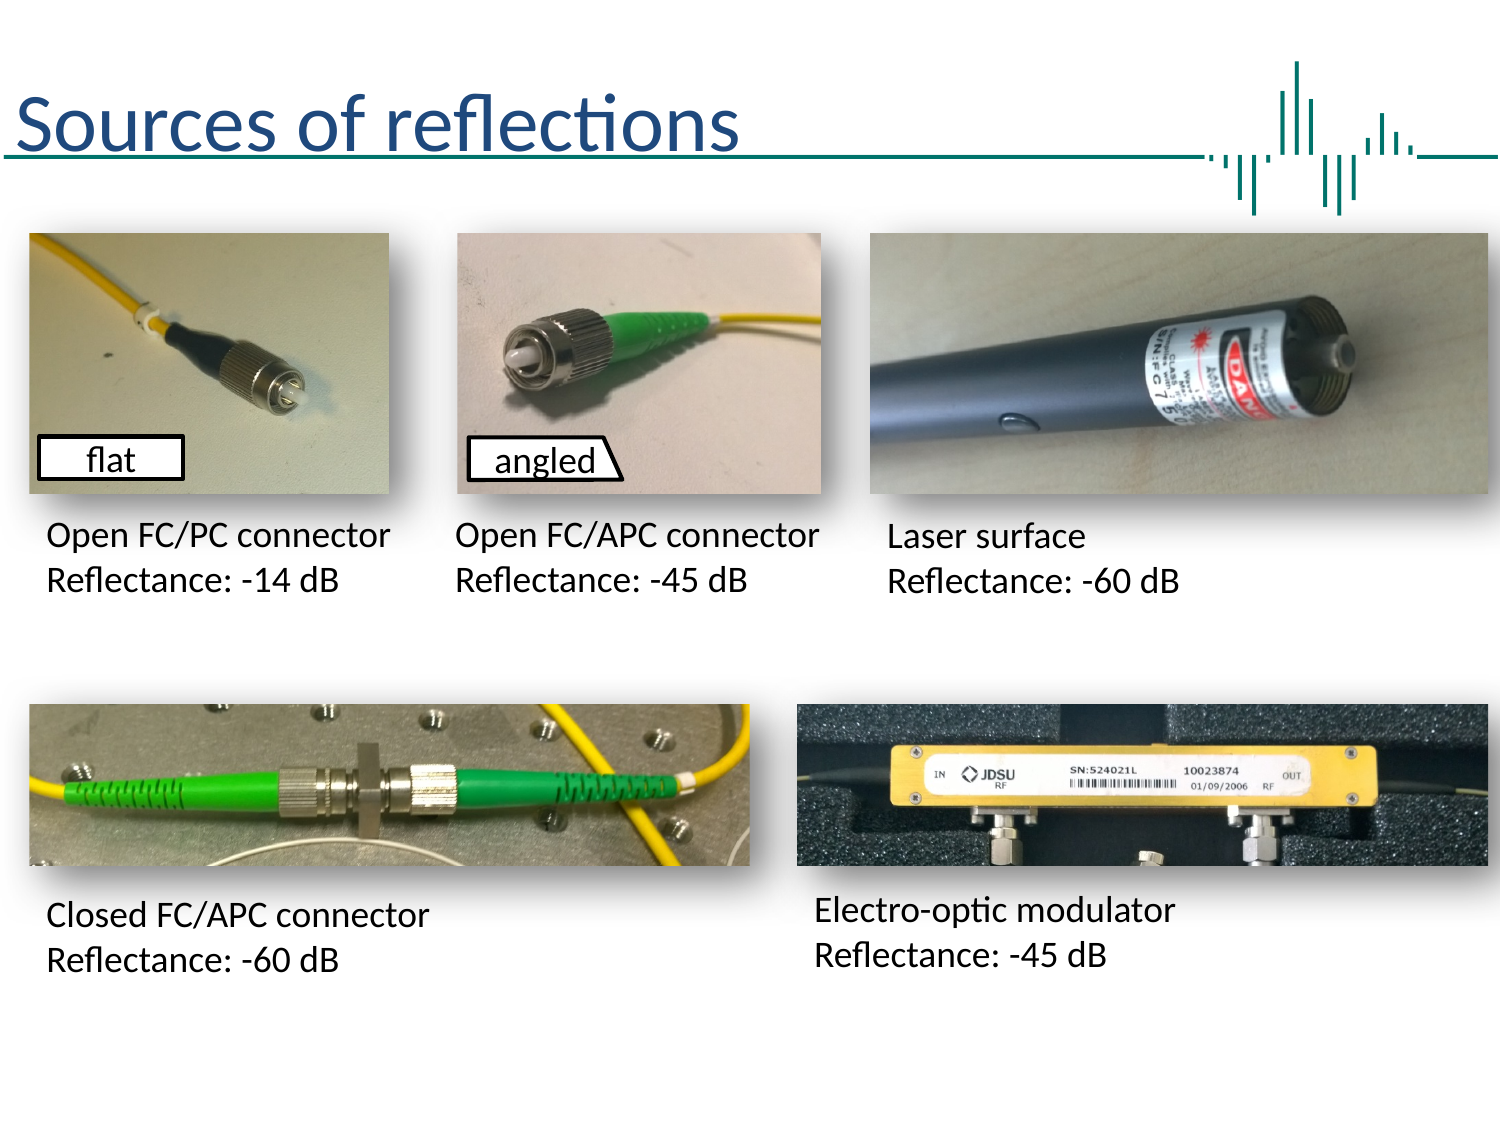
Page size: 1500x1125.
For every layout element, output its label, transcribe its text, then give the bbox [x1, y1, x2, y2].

picture [0, 0, 1500, 1125]
text_box Electro-optic modulator Reflectance: -45 dB [799, 878, 1192, 983]
title Sources of reflections [0, 23, 1172, 176]
text_box Open FC/PC connector Reflectance: -14 dB [31, 502, 407, 608]
text_box Closed FC/APC connector Reflectance: -60 dB [31, 883, 446, 988]
text_box Open FC/APC connector Reflectance: -45 dB [440, 502, 836, 608]
text_box Laser surface Reflectance: -60 dB [872, 503, 1043, 609]
